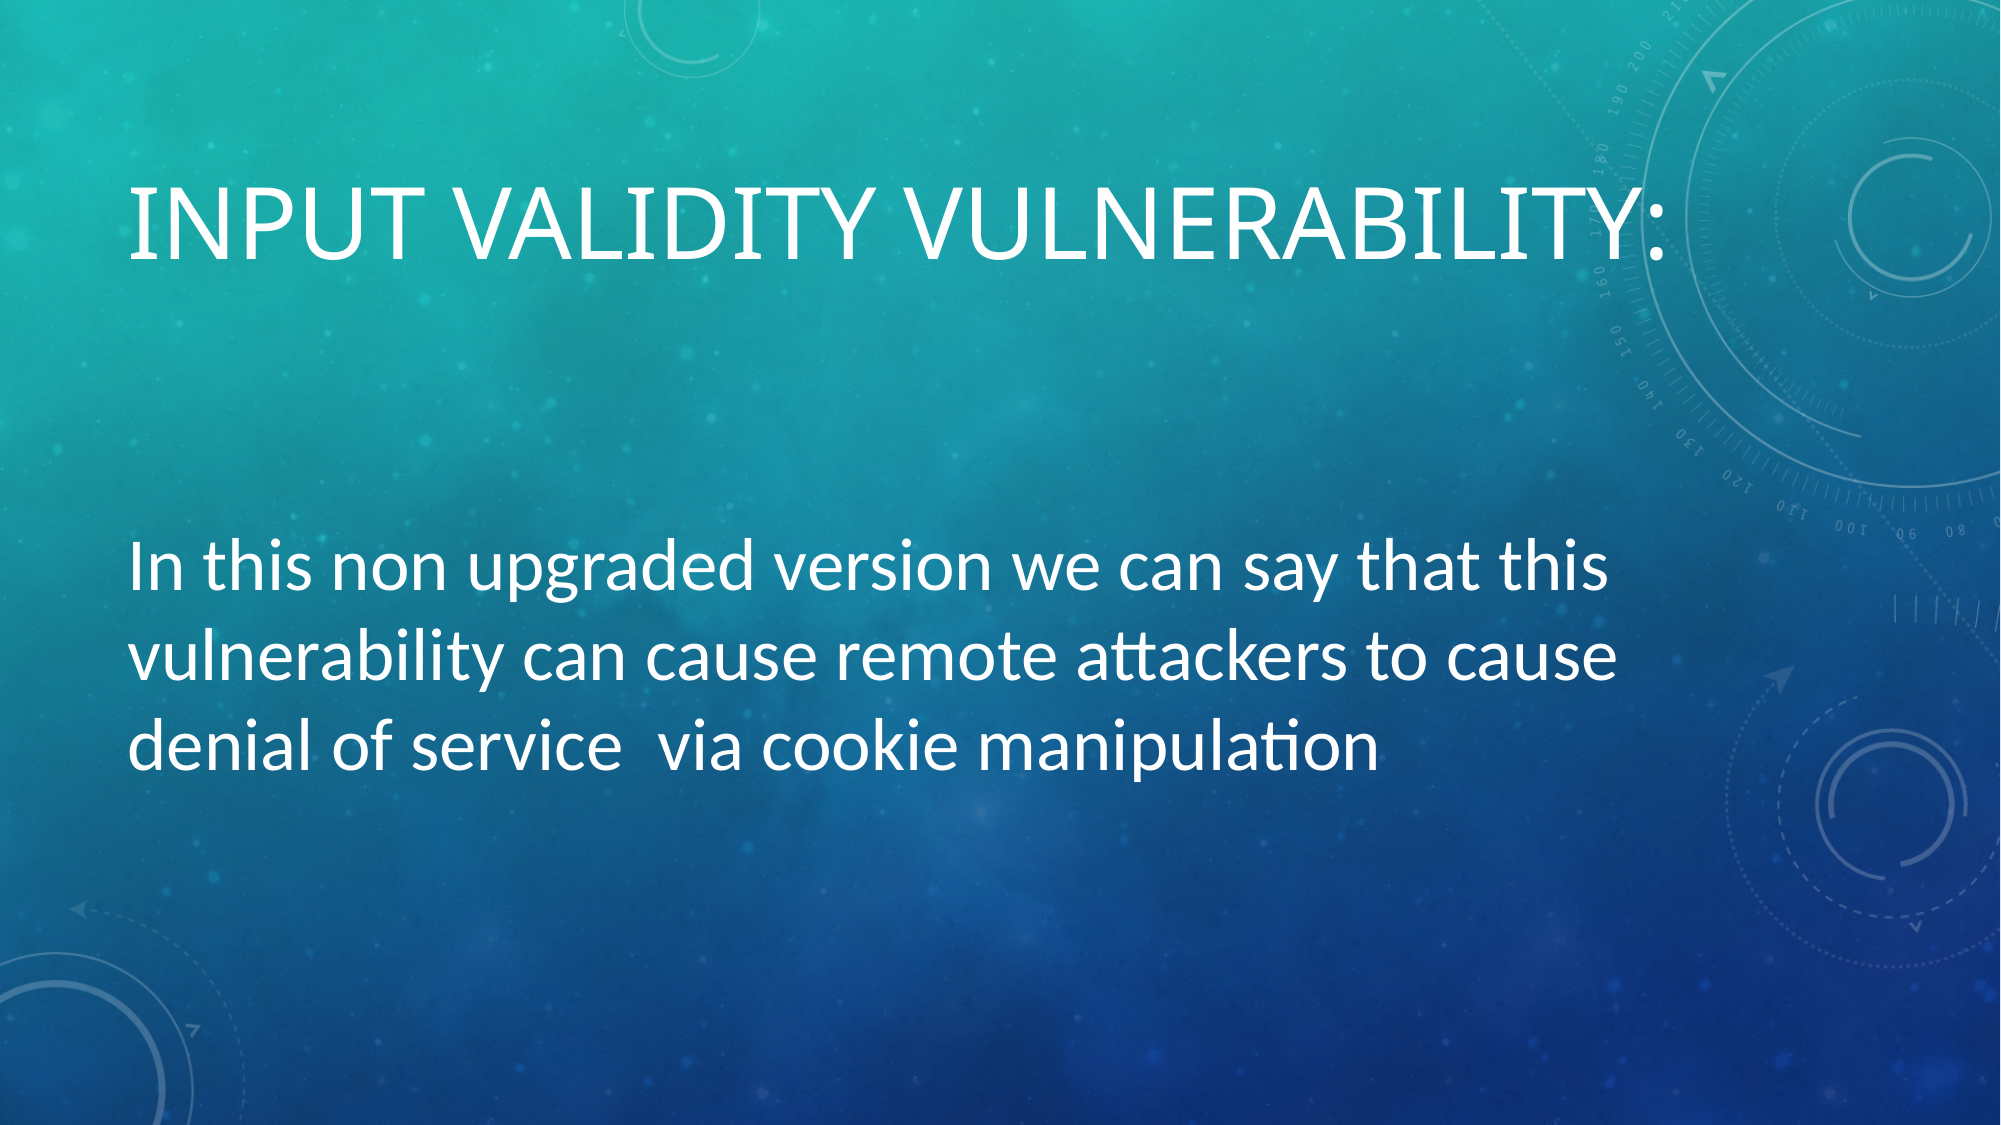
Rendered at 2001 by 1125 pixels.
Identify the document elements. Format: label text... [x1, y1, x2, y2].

list In this non upgraded version we can say that this vulnerability can cause remote attackers to cause denial of service via cookie manipulation [112, 351, 1775, 950]
picture [0, 0, 2001, 1125]
title Input validity vulnerability: [112, 99, 1775, 339]
